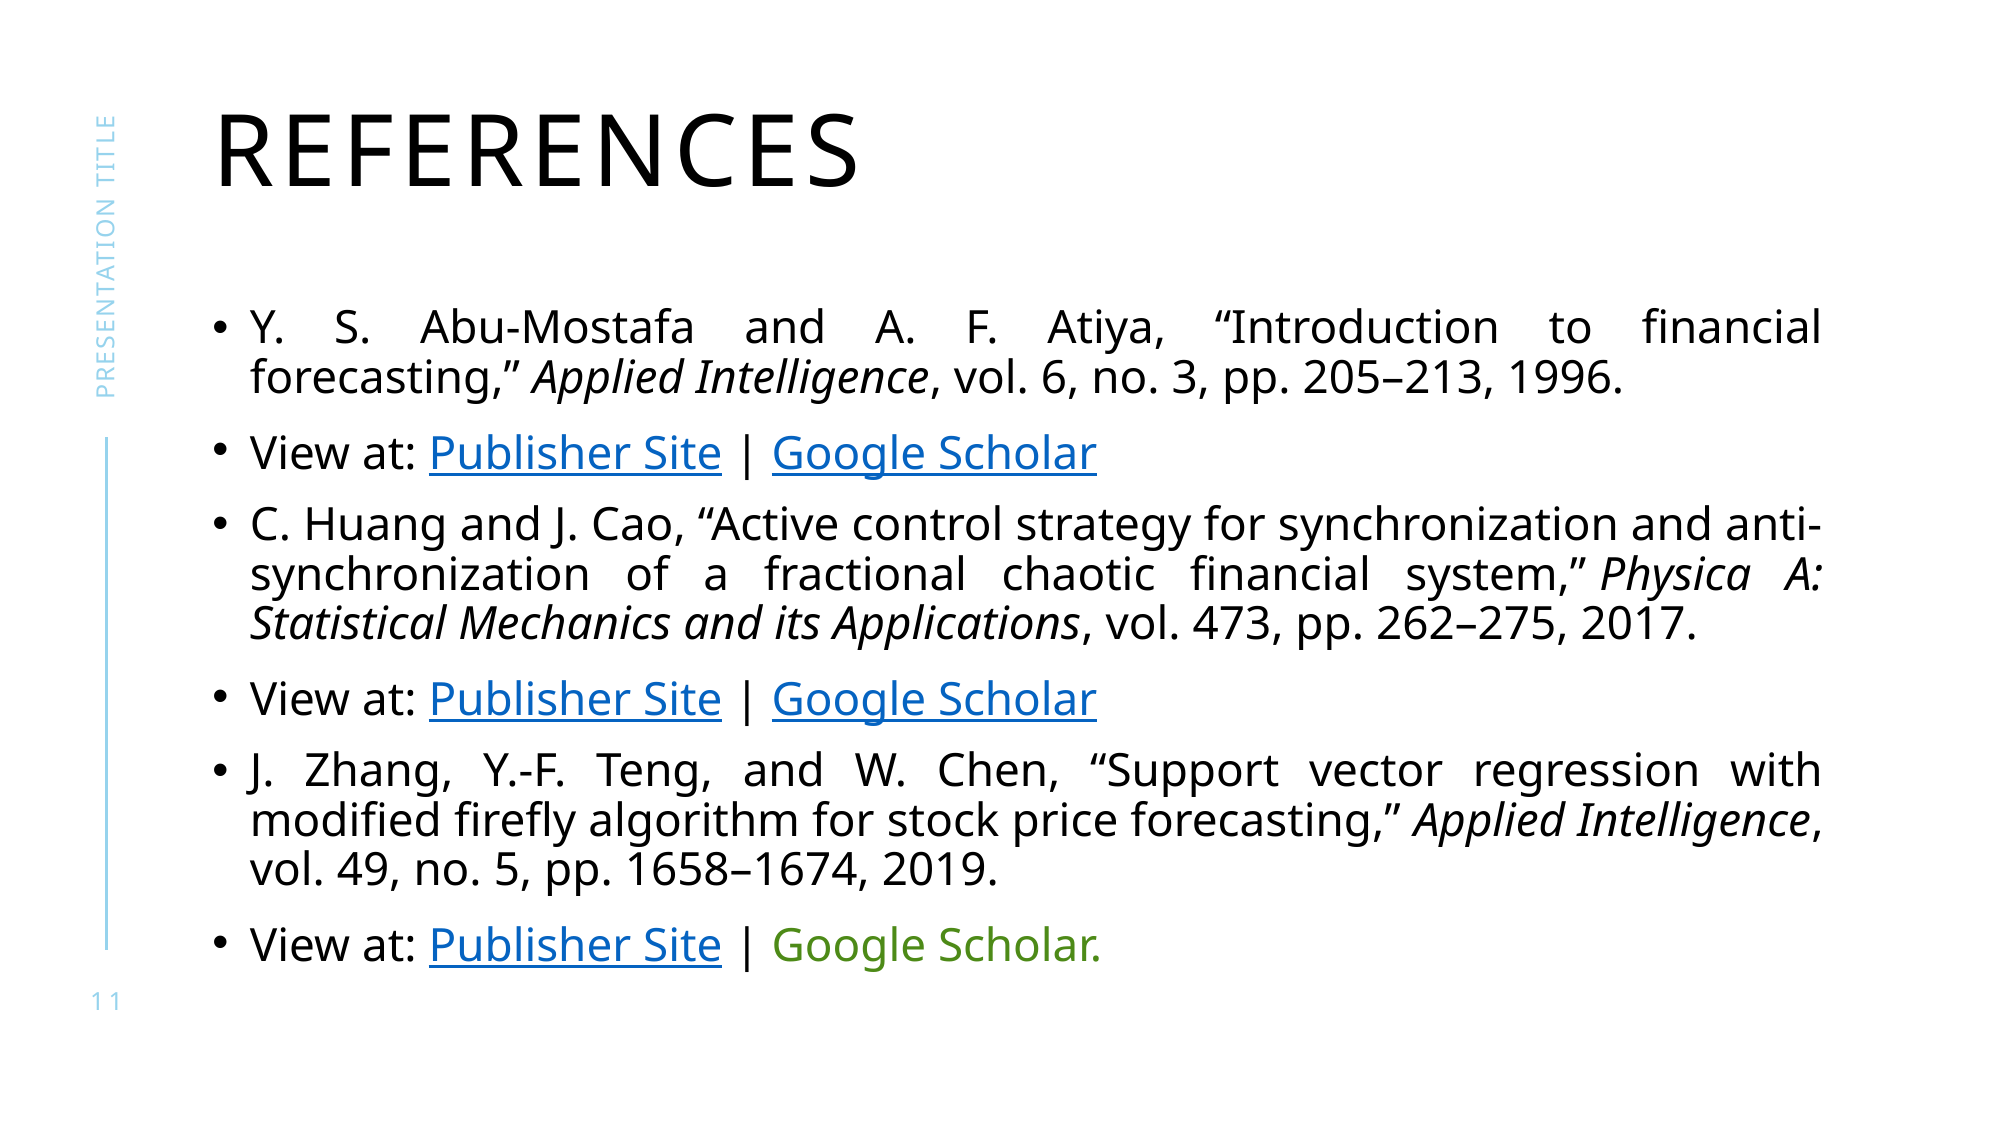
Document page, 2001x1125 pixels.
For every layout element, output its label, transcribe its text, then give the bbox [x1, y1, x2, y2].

footer presentation title [90, 107, 122, 400]
slide_number 11 [68, 987, 144, 1018]
list Y. S. Abu-Mostafa and A. F. Atiya, “Introduction to financial forecasting,” Applied Intelligence, vol. 6, no. 3, pp. 205–213, 1996. View at: Publisher Site | Google Scholar C. Huang and J. Cao, “Active control strategy for synchronization and anti-synchronization of a fractional chaotic financial system,” Physica A: Statistical Mechanics and its Applications, vol. 473, pp. 262–275, 2017. View at: Publisher Site | Google Scholar J. Zhang, Y.-F. Teng, and W. Chen, “Support vector regression with modified firefly algorithm for stock price forecasting,” Applied Intelligence, vol. 49, no. 5, pp. 1658–1674, 2019. View at: Publisher Site | Google Scholar. [212, 304, 1824, 1019]
title REFERENCES [212, 99, 1863, 250]
